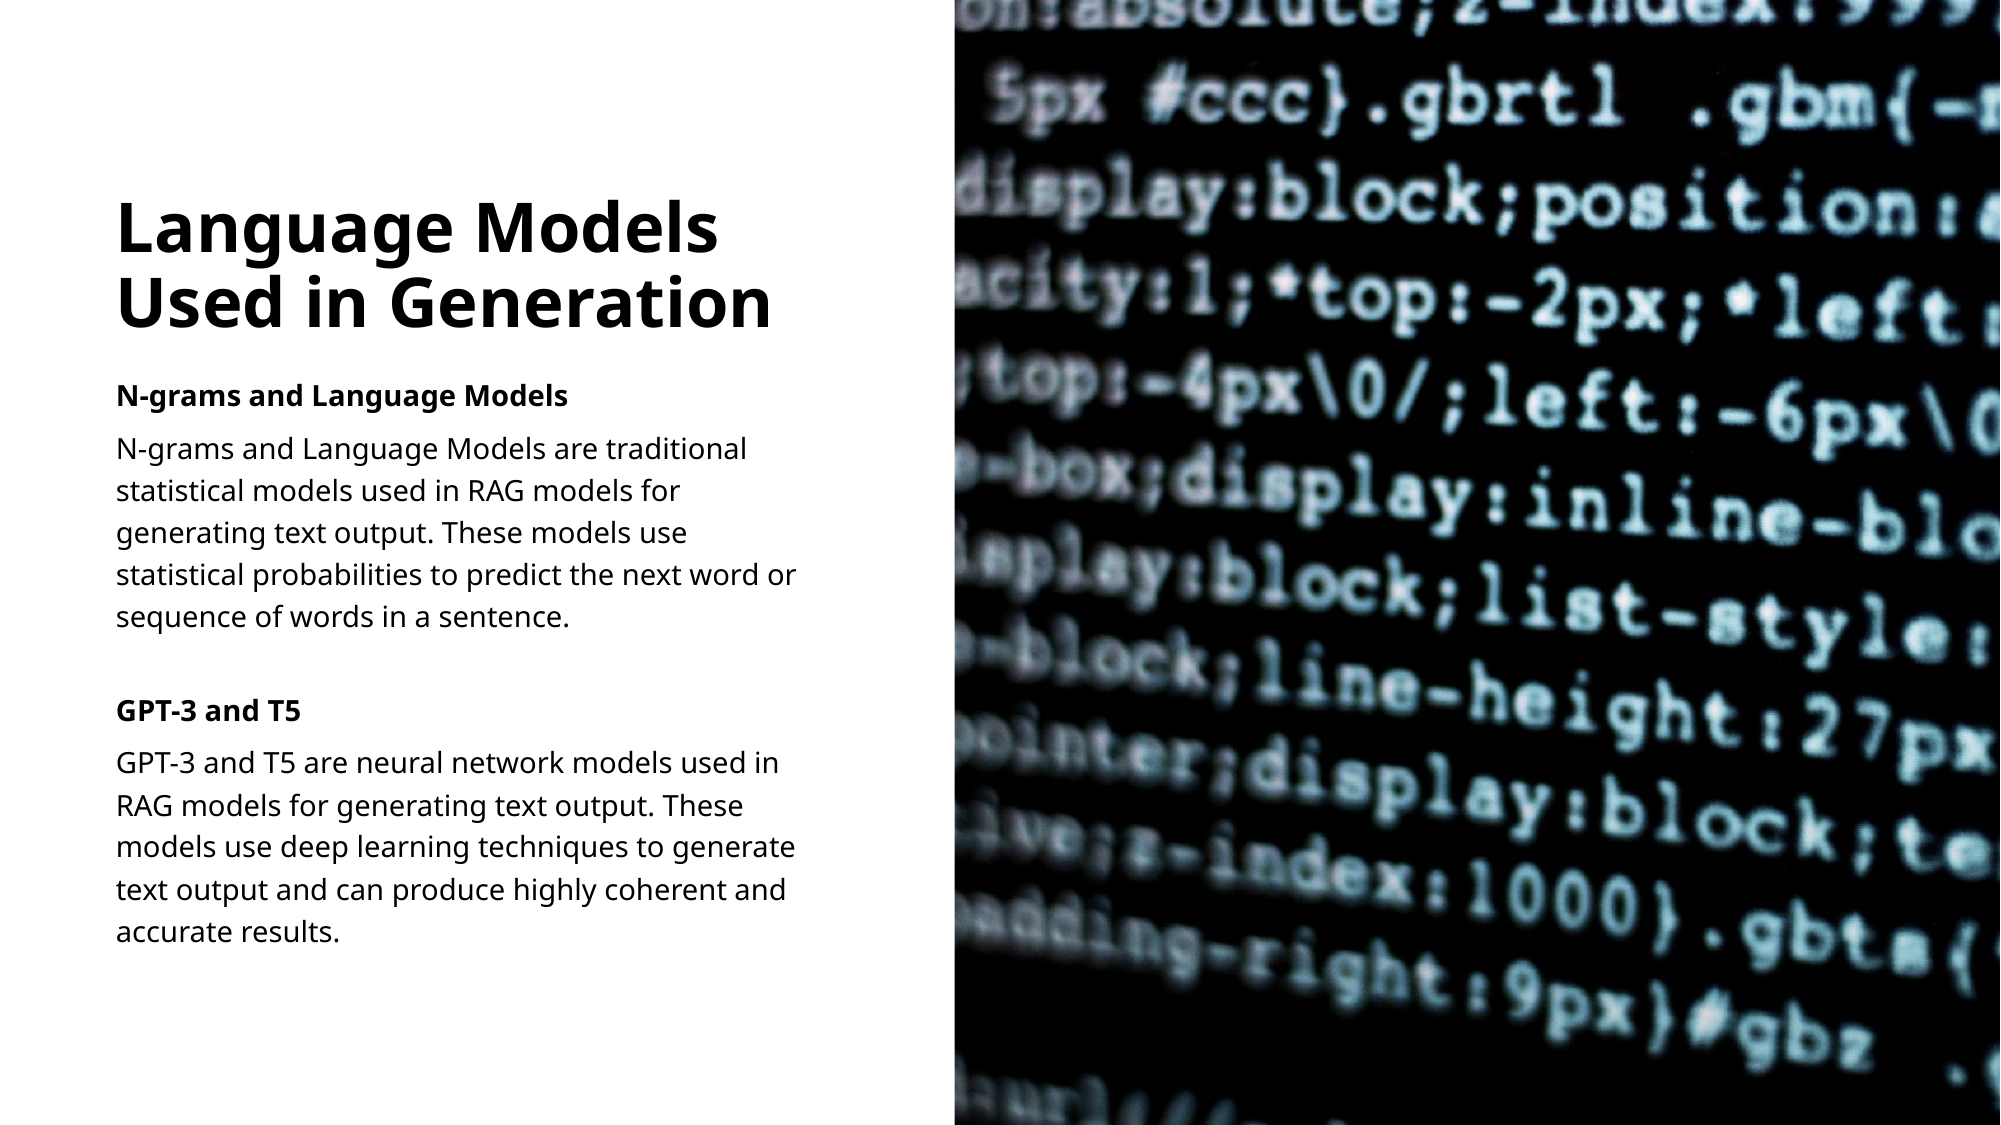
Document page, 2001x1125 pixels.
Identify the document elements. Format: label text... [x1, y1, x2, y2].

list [954, 0, 2000, 1125]
title Language Models Used in Generation [100, 98, 817, 350]
text_box [0, 0, 954, 1125]
list N-grams and Language Models N-grams and Language Models are traditional statistical models used in RAG models for generating text output. These models use statistical probabilities to predict the next word or sequence of words in a sentence. GPT-3 and T5 GPT-3 and T5 are neural network models used in RAG models for generating text output. These models use deep learning techniques to generate text output and can produce highly coherent and accurate results. [100, 363, 817, 1035]
